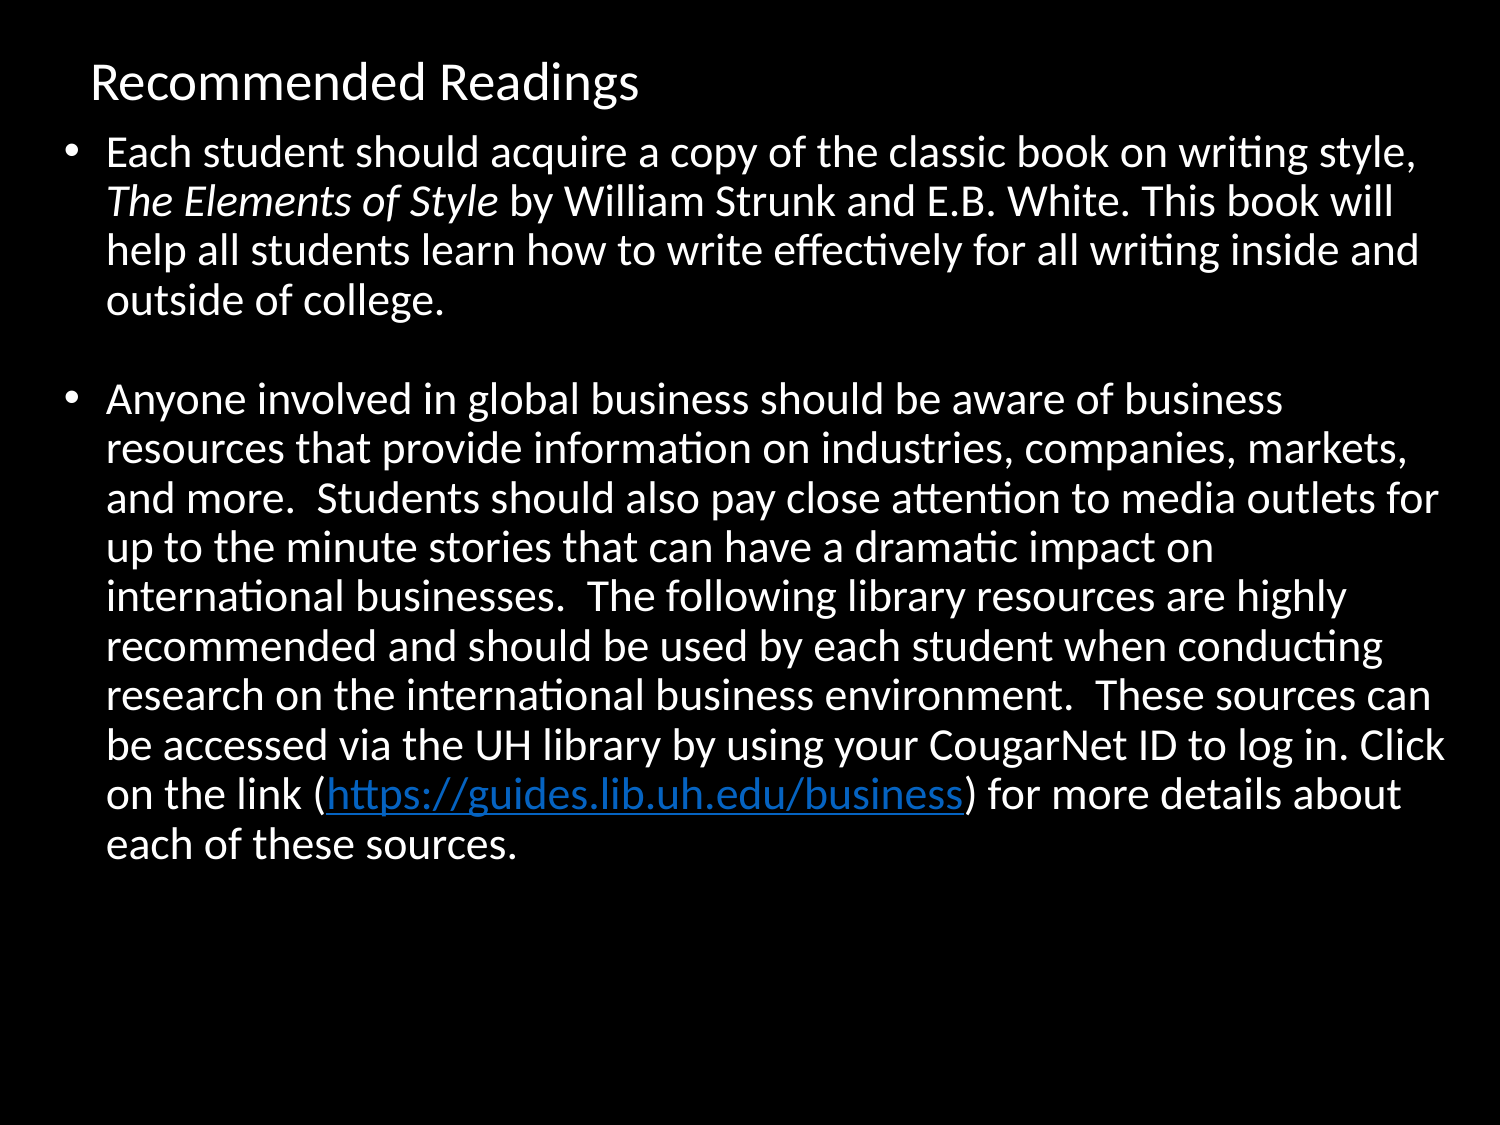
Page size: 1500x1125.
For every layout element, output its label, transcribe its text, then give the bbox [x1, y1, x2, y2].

list Each student should acquire a copy of the classic book on writing style, The Elements of Style by William Strunk and E.B. White. This book will help all students learn how to write effectively for all writing inside and outside of college. Anyone involved in global business should be aware of business resources that provide information on industries, companies, markets, and more. Students should also pay close attention to media outlets for up to the minute stories that can have a dramatic impact on international businesses. The following library resources are highly recommended and should be used by each student when conducting research on the international business environment. These sources can be accessed via the UH library by using your CougarNet ID to log in. Click on the link (https://guides.lib.uh.edu/business) for more details about each of these sources. [34, 120, 1470, 863]
title Recommended Readings [75, 45, 1425, 120]
